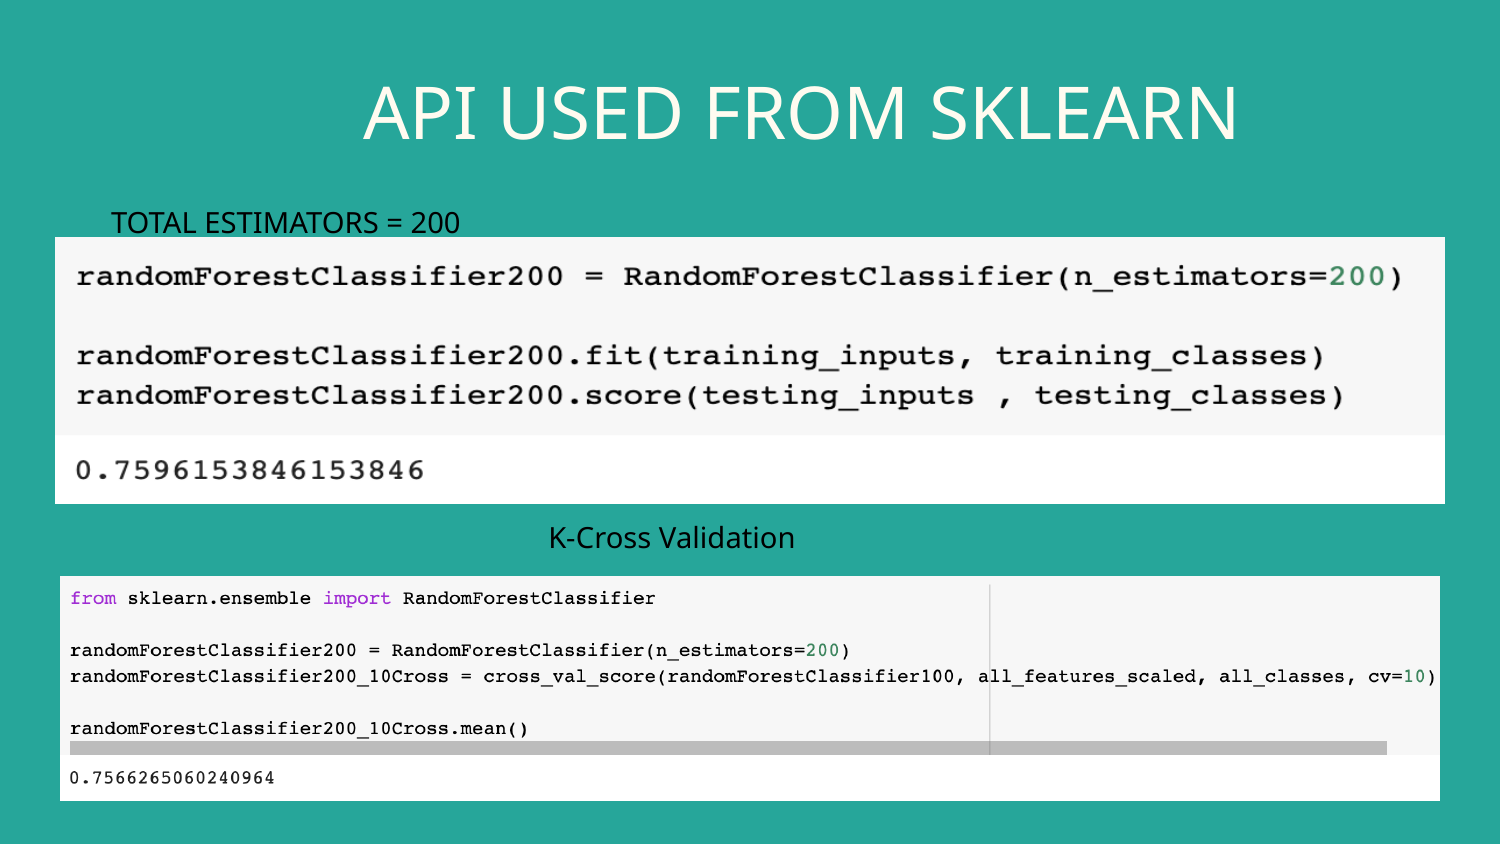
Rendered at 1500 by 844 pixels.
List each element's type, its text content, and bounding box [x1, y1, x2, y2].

picture [60, 576, 1440, 802]
text_box TOTAL ESTIMATORS = 200 [96, 189, 949, 236]
title API USED FROM SKLEARN [78, 21, 1451, 200]
picture [55, 237, 1445, 505]
text_box K-Cross Validation [245, 513, 1099, 569]
